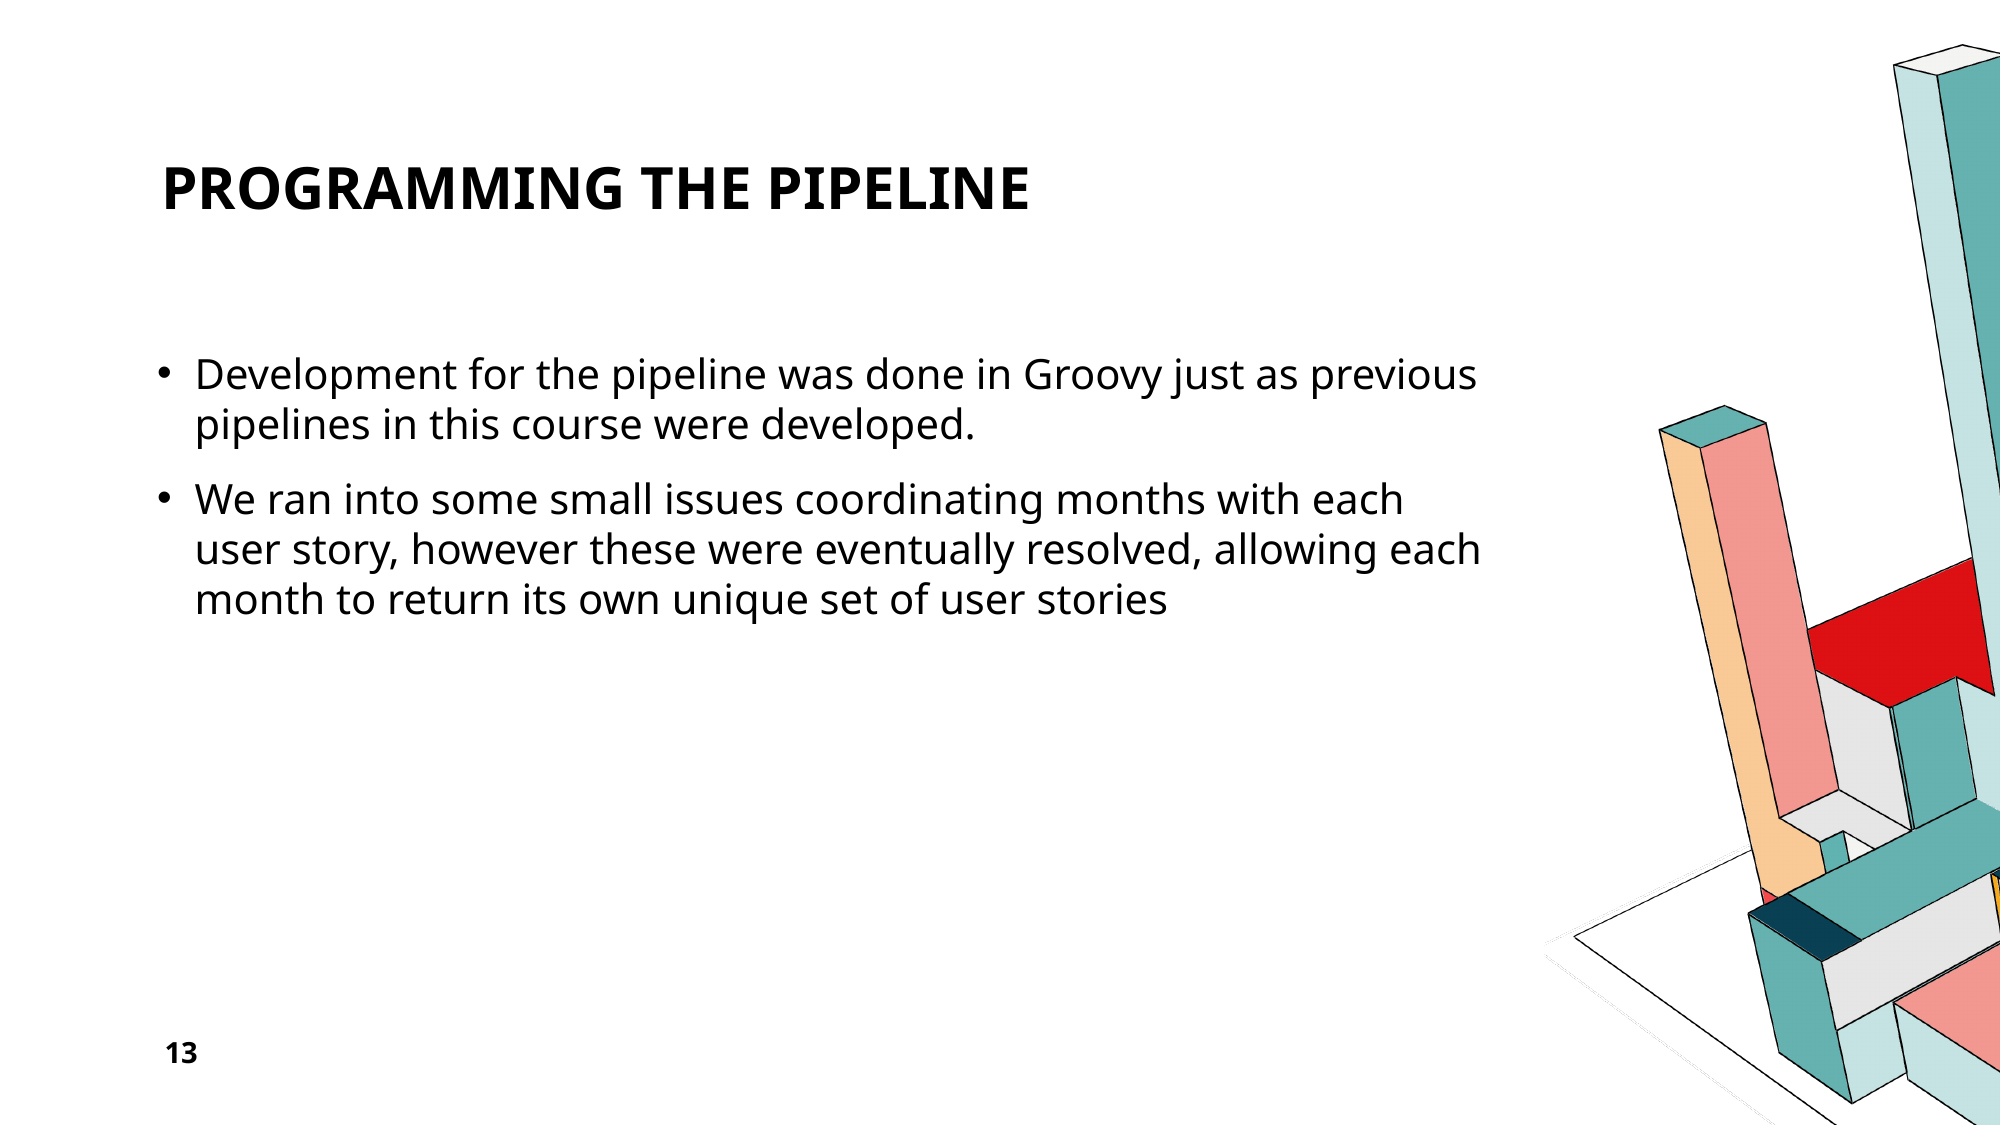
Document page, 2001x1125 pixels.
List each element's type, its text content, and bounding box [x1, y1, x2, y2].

picture [1544, 43, 2000, 1125]
title Programming the Pipeline [146, 11, 1508, 230]
slide_number 13 [149, 1024, 588, 1085]
list Development for the pipeline was done in Groovy just as previous pipelines in this course were developed. We ran into some small issues coordinating months with each user story, however these were eventually resolved, allowing each month to return its own unique set of user stories [142, 339, 1508, 913]
